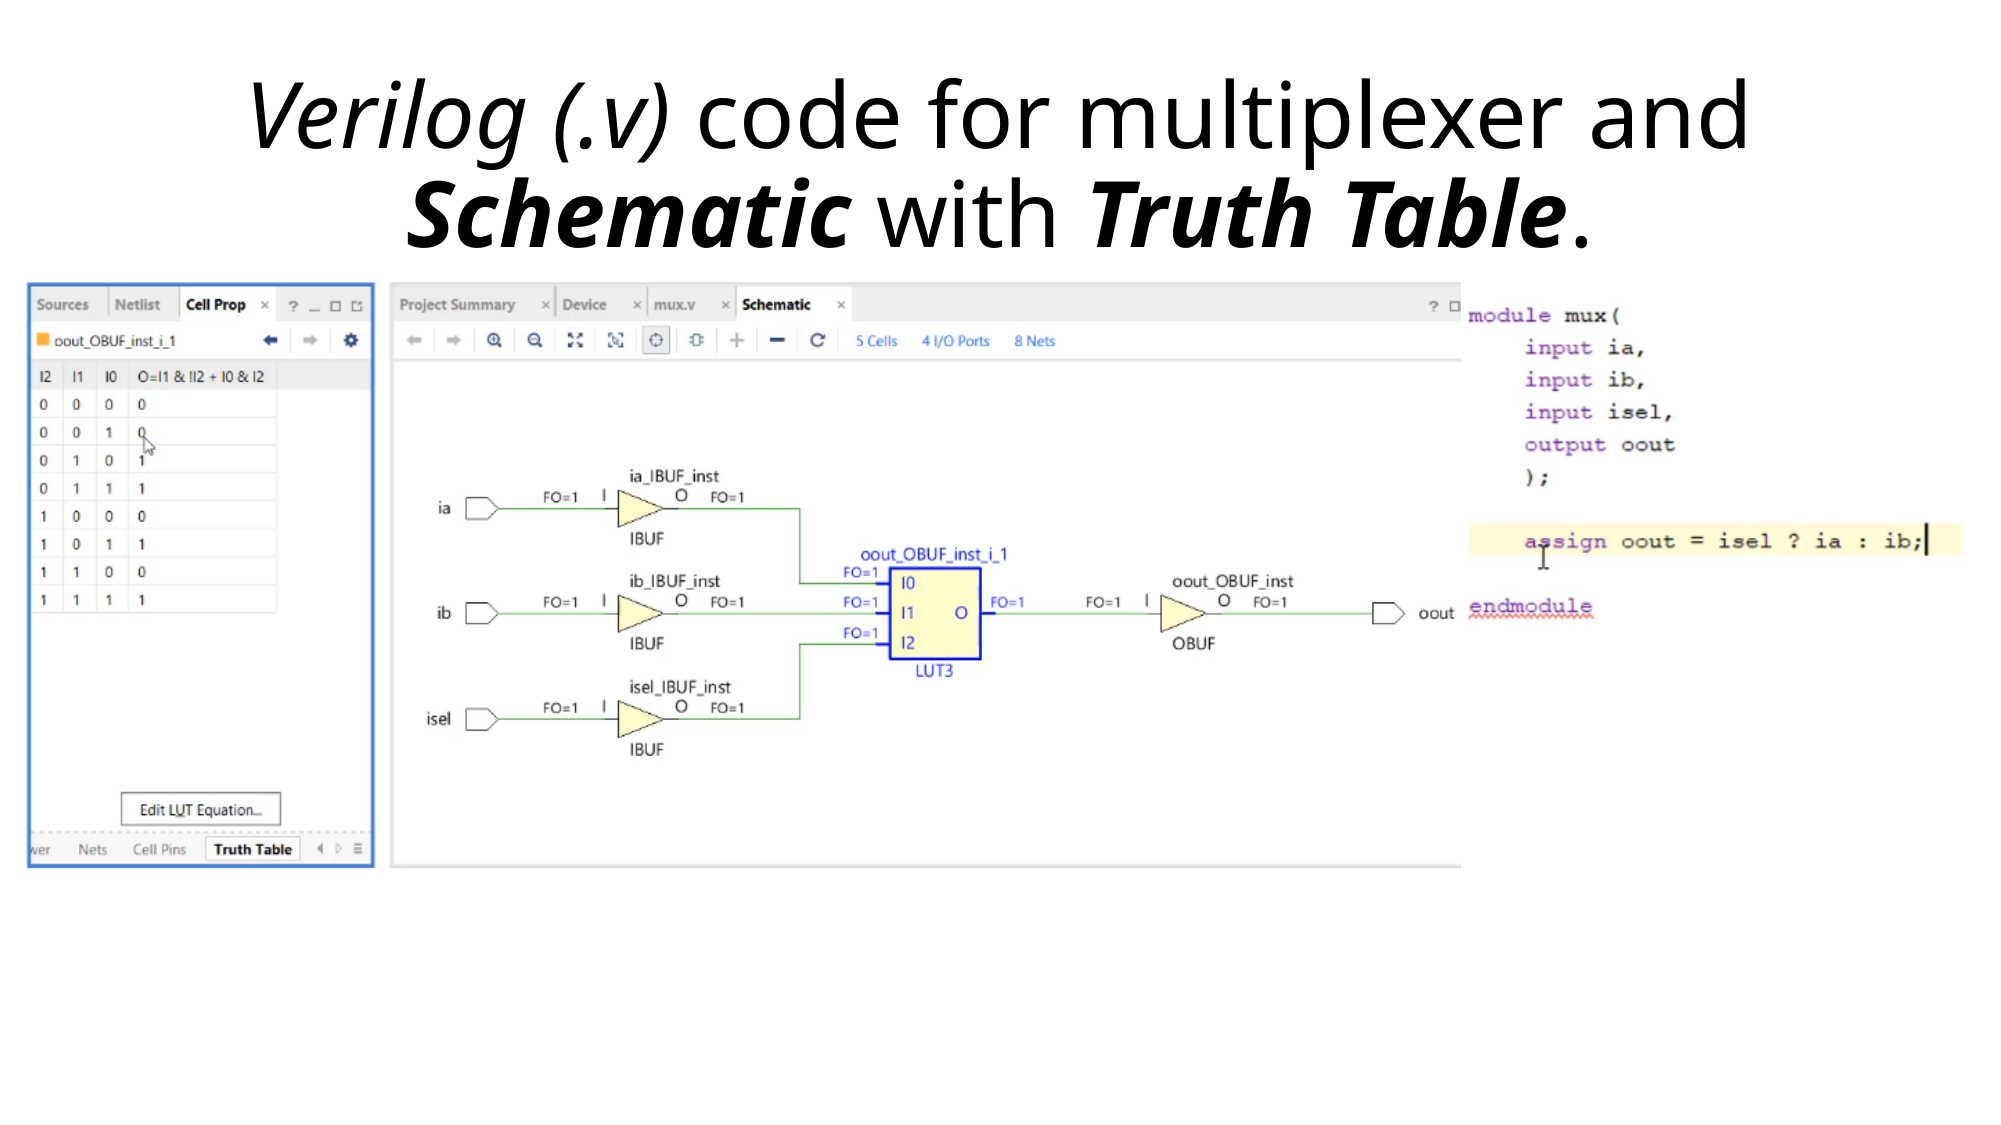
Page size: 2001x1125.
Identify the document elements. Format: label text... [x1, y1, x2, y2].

title Verilog (.v) code for multiplexer and Schematic with Truth Table. [137, 59, 1863, 277]
picture [24, 277, 1961, 882]
